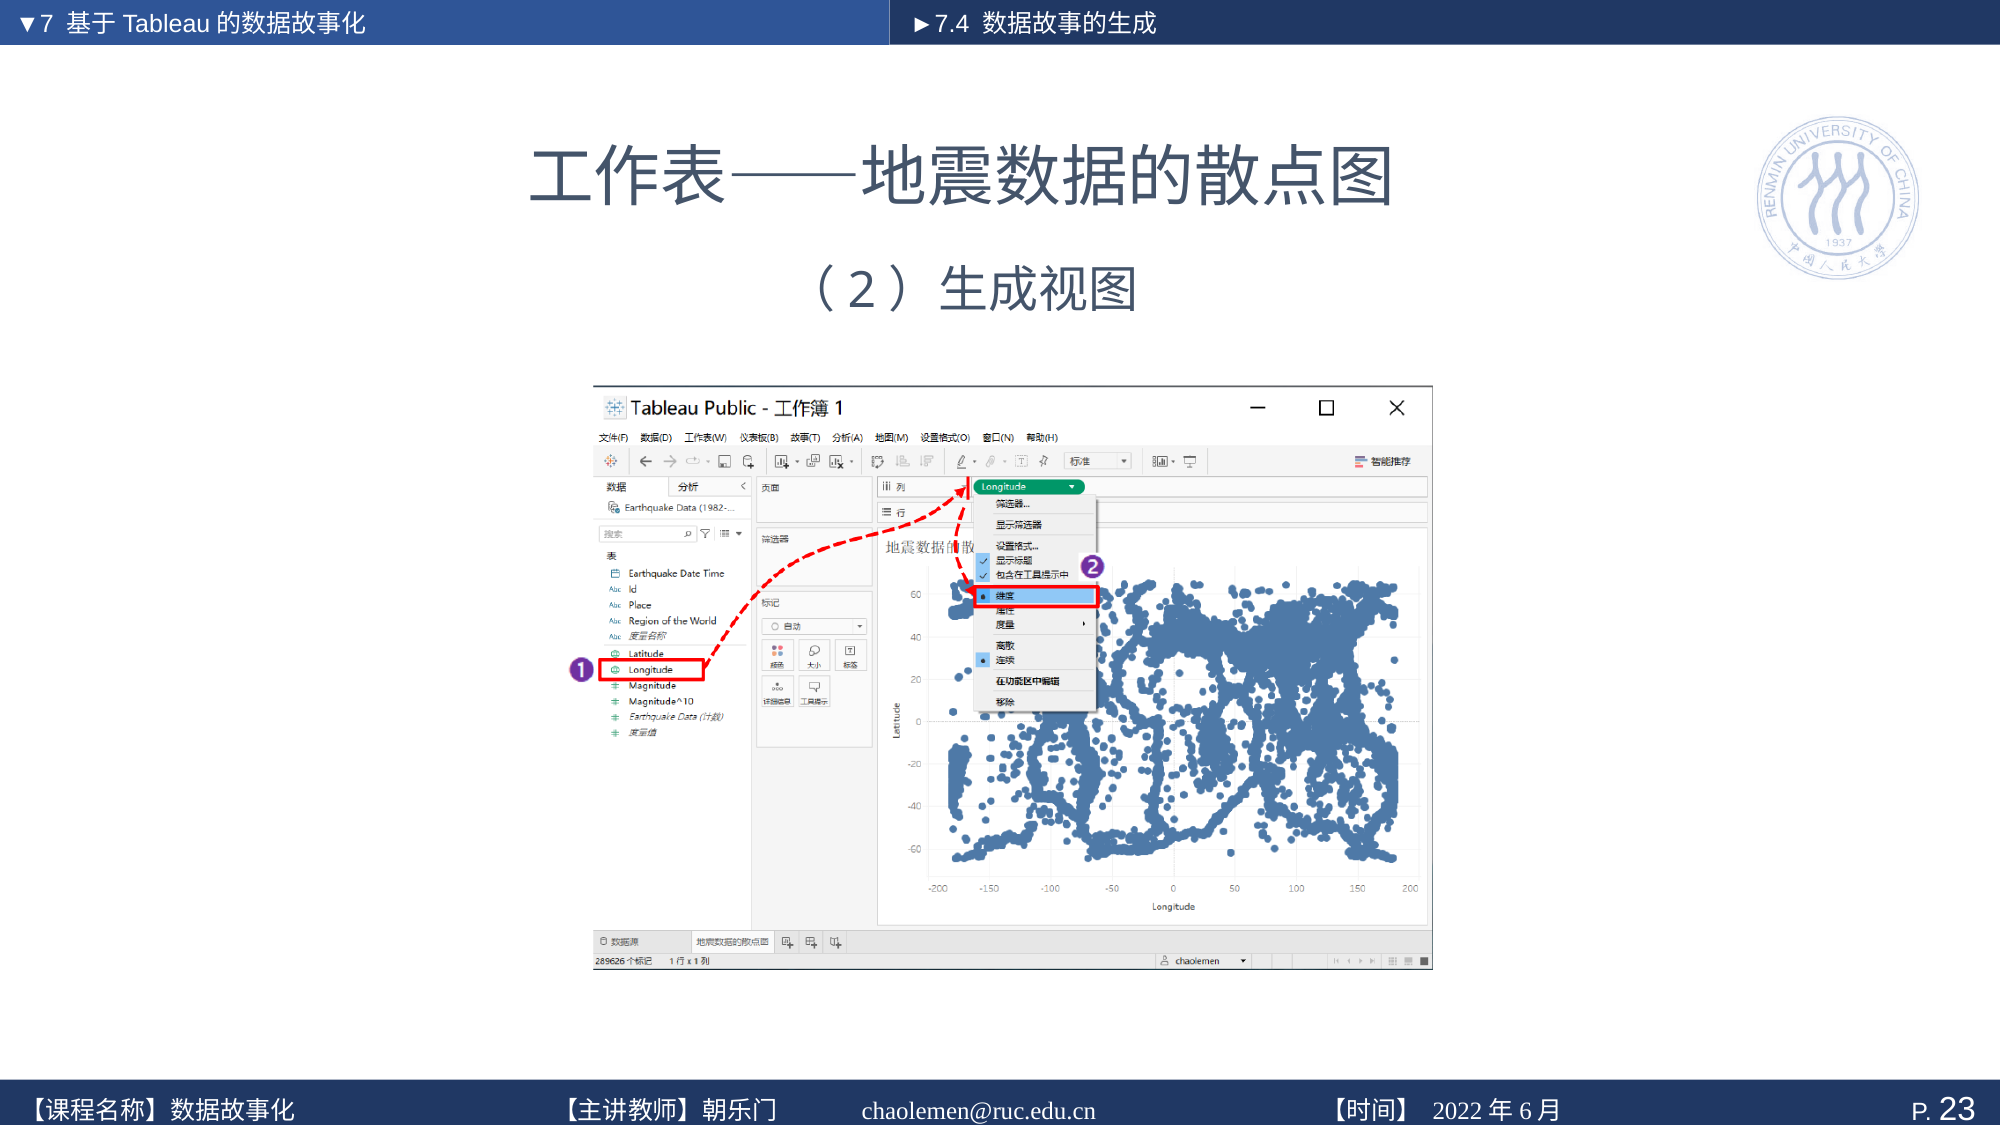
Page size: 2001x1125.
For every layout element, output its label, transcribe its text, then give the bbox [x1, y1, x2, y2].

list ►7.4 数据故事的生成 [894, 0, 1308, 43]
text_box （2）生成视图 [370, 219, 1554, 355]
title 工作表——地震数据的散点图 [369, 106, 1553, 242]
list ▼7 基于Tableau的数据故事化 [0, 0, 725, 43]
picture [567, 385, 1433, 970]
